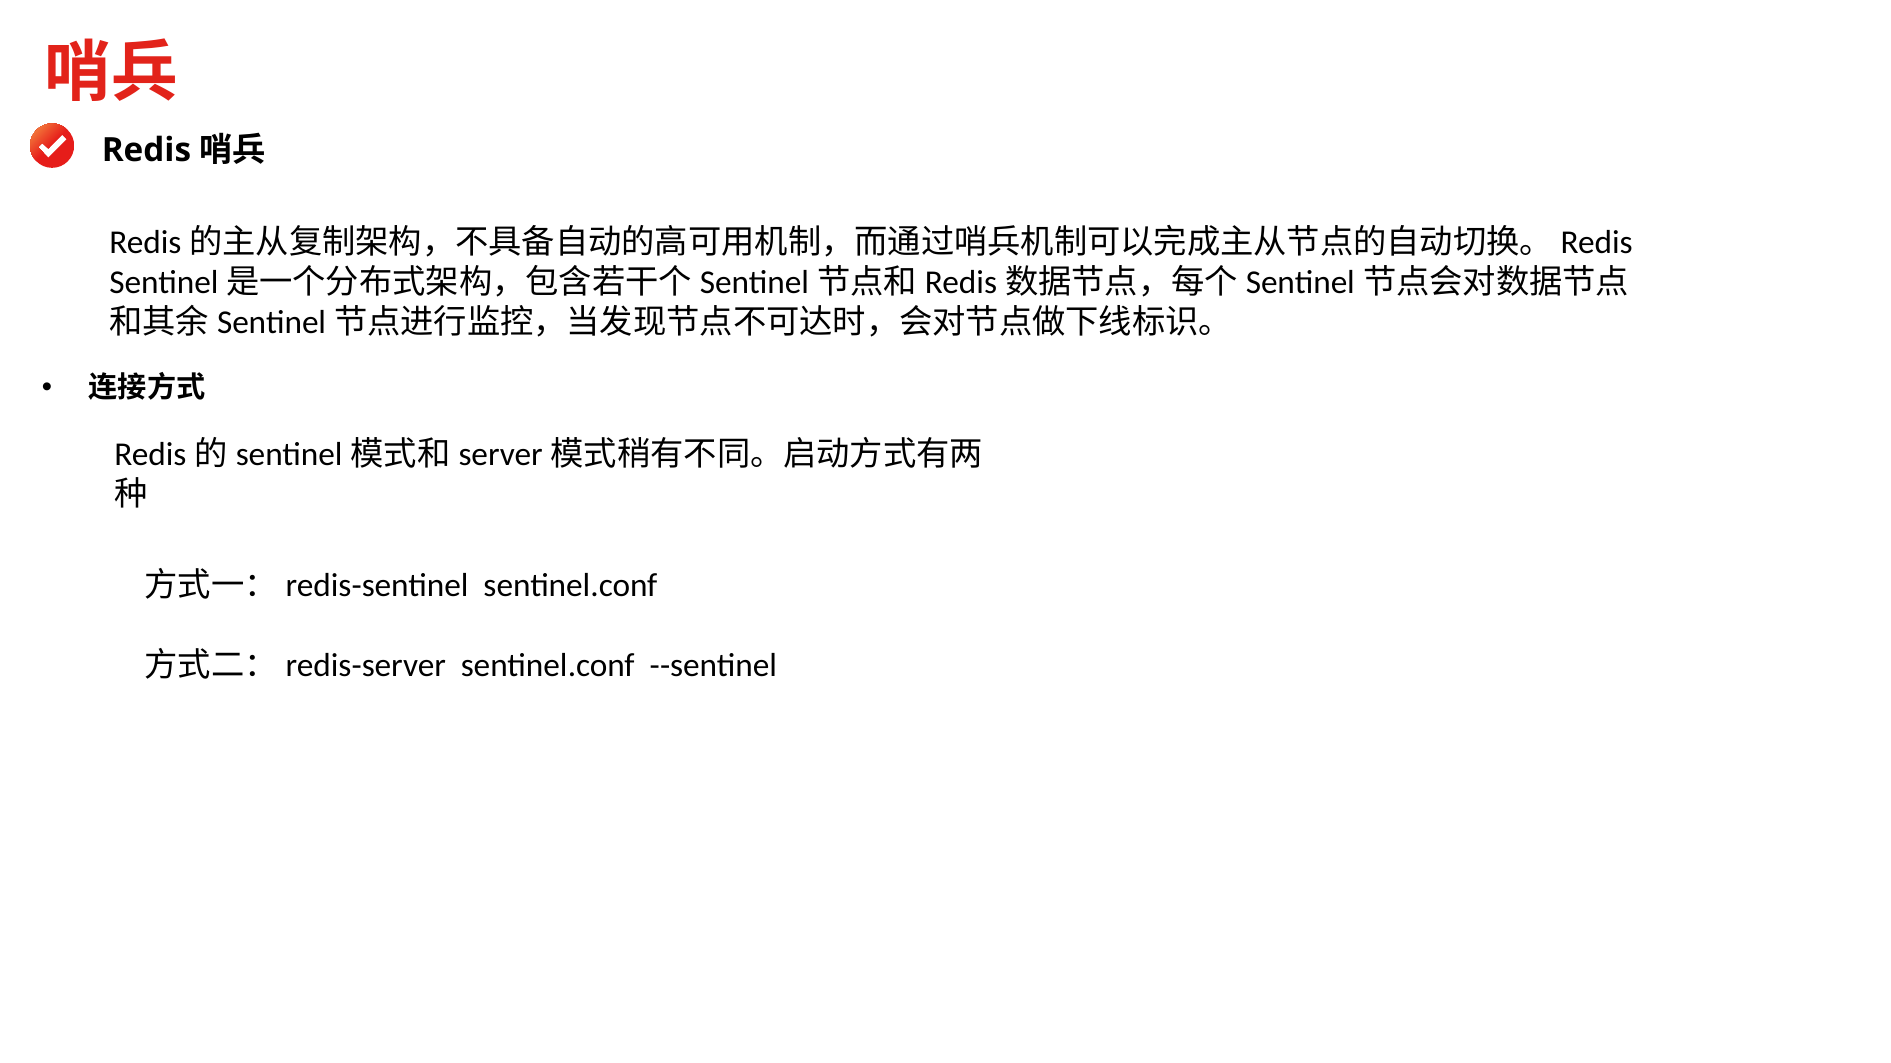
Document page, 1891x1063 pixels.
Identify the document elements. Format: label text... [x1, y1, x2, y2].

text_box 连接方式 [27, 361, 221, 411]
text_box Redis的sentinel模式和server模式稍有不同。启动方式有两种 [99, 424, 1016, 520]
text_box Redis哨兵 [71, 113, 296, 184]
list 哨兵 [30, 21, 444, 128]
text_box [30, 123, 71, 168]
text_box Redis的主从复制架构，不具备自动的高可用机制，而通过哨兵机制可以完成主从节点的自动切换。Redis Sentinel是一个分布式架构，包含若干个Sentinel节点和Redis数据节点，每个Sentinel节点会对数据节点和其余Sentinel节点进行监控，当发现节点不可达时，会对节点做下线标识。 [94, 212, 1654, 348]
text_box 方式一：redis-sentinel sentinel.conf 方式二：redis-server sentinel.conf --sentinel [129, 556, 1047, 691]
